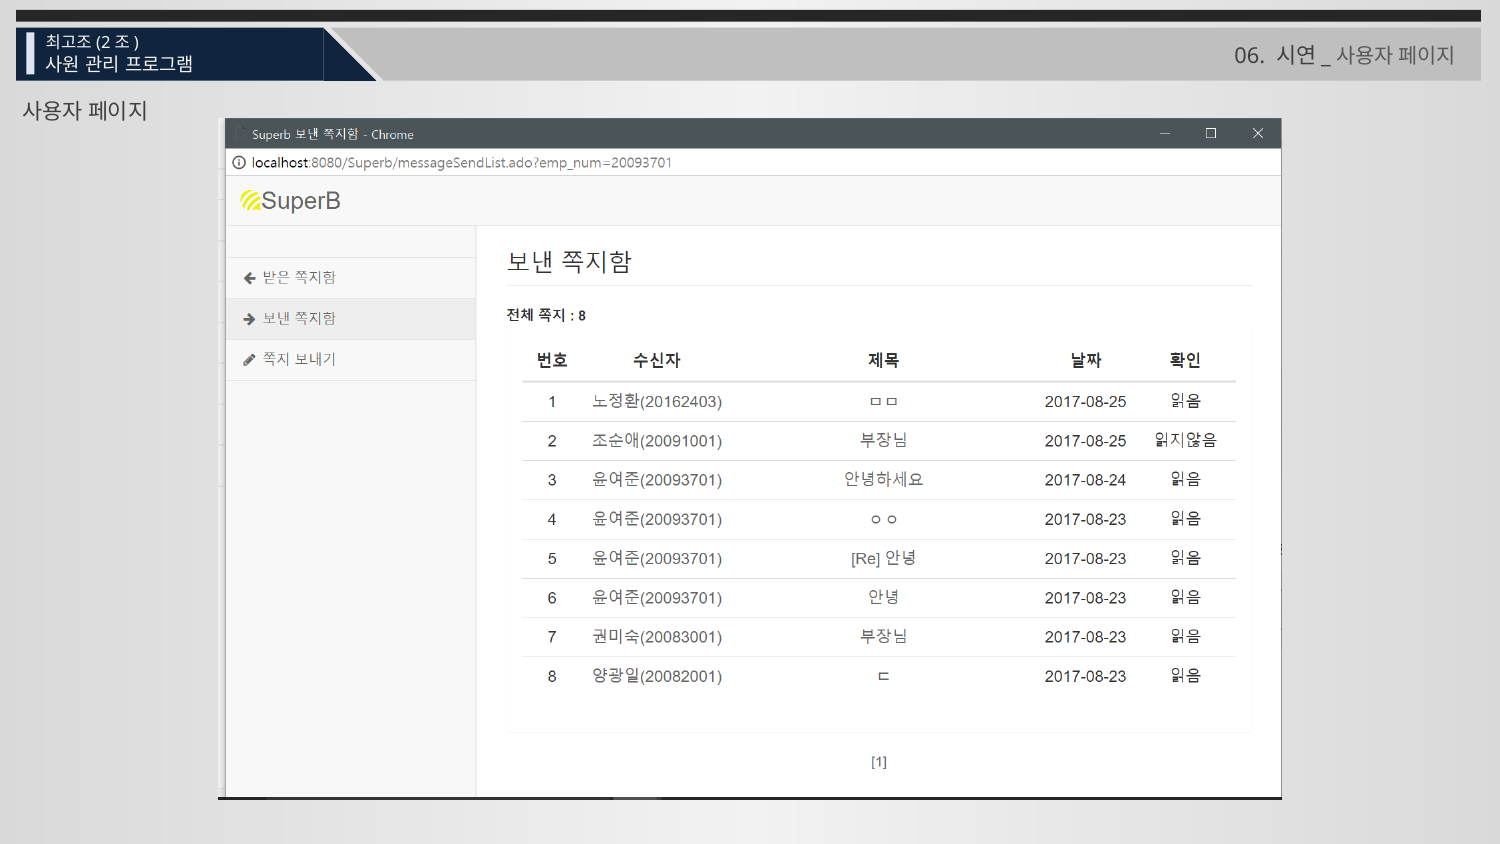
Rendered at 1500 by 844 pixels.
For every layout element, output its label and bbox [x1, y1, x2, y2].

text_box [7, 8, 1483, 132]
picture [218, 118, 1282, 800]
